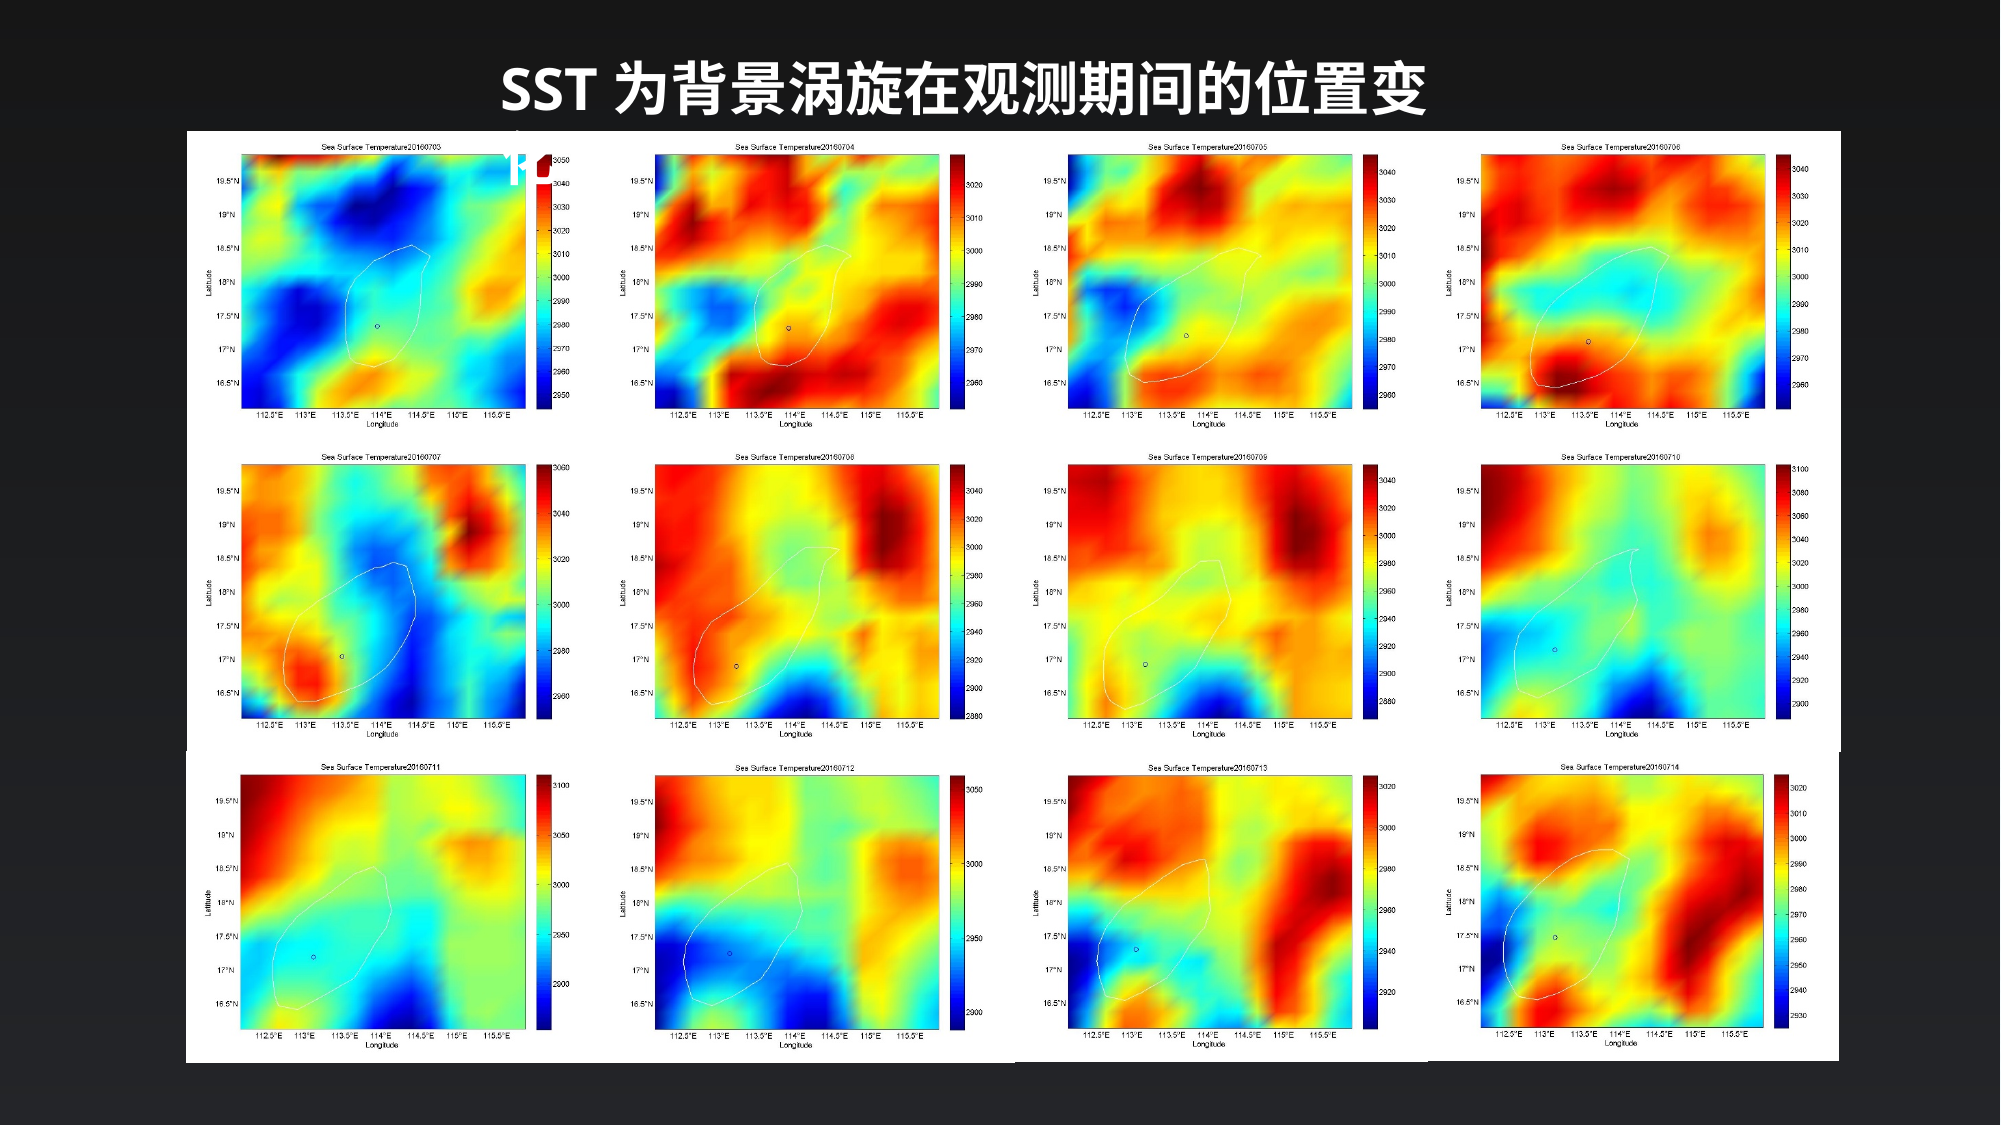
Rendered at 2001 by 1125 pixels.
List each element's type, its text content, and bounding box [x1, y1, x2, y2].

text_box SST为背景涡旋在观测期间的位置变化 [486, 44, 1486, 131]
picture [0, 0, 2001, 1125]
